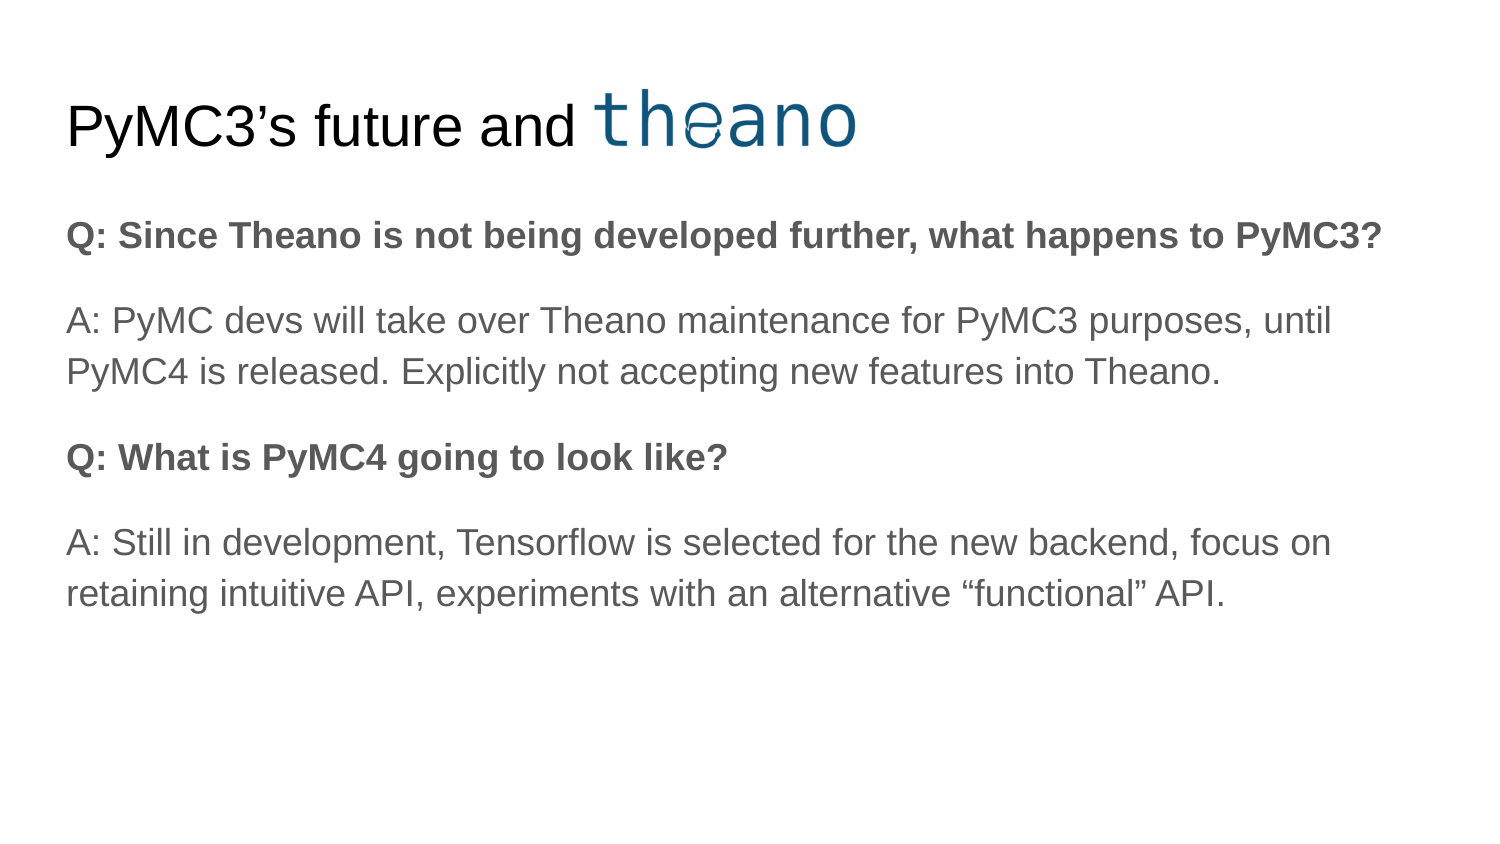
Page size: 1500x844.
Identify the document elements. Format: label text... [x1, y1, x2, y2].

title PyMC3’s future and [51, 72, 1449, 167]
list Q: Since Theano is not being developed further, what happens to PyMC3? A: PyMC devs will take over Theano maintenance for PyMC3 purposes, until PyMC4 is released. Explicitly not accepting new features into Theano. Q: What is PyMC4 going to look like? A: Still in development, Tensorflow is selected for the new backend, focus on retaining intuitive API, experiments with an alternative “functional” API. [51, 189, 1449, 750]
picture [589, 80, 862, 156]
